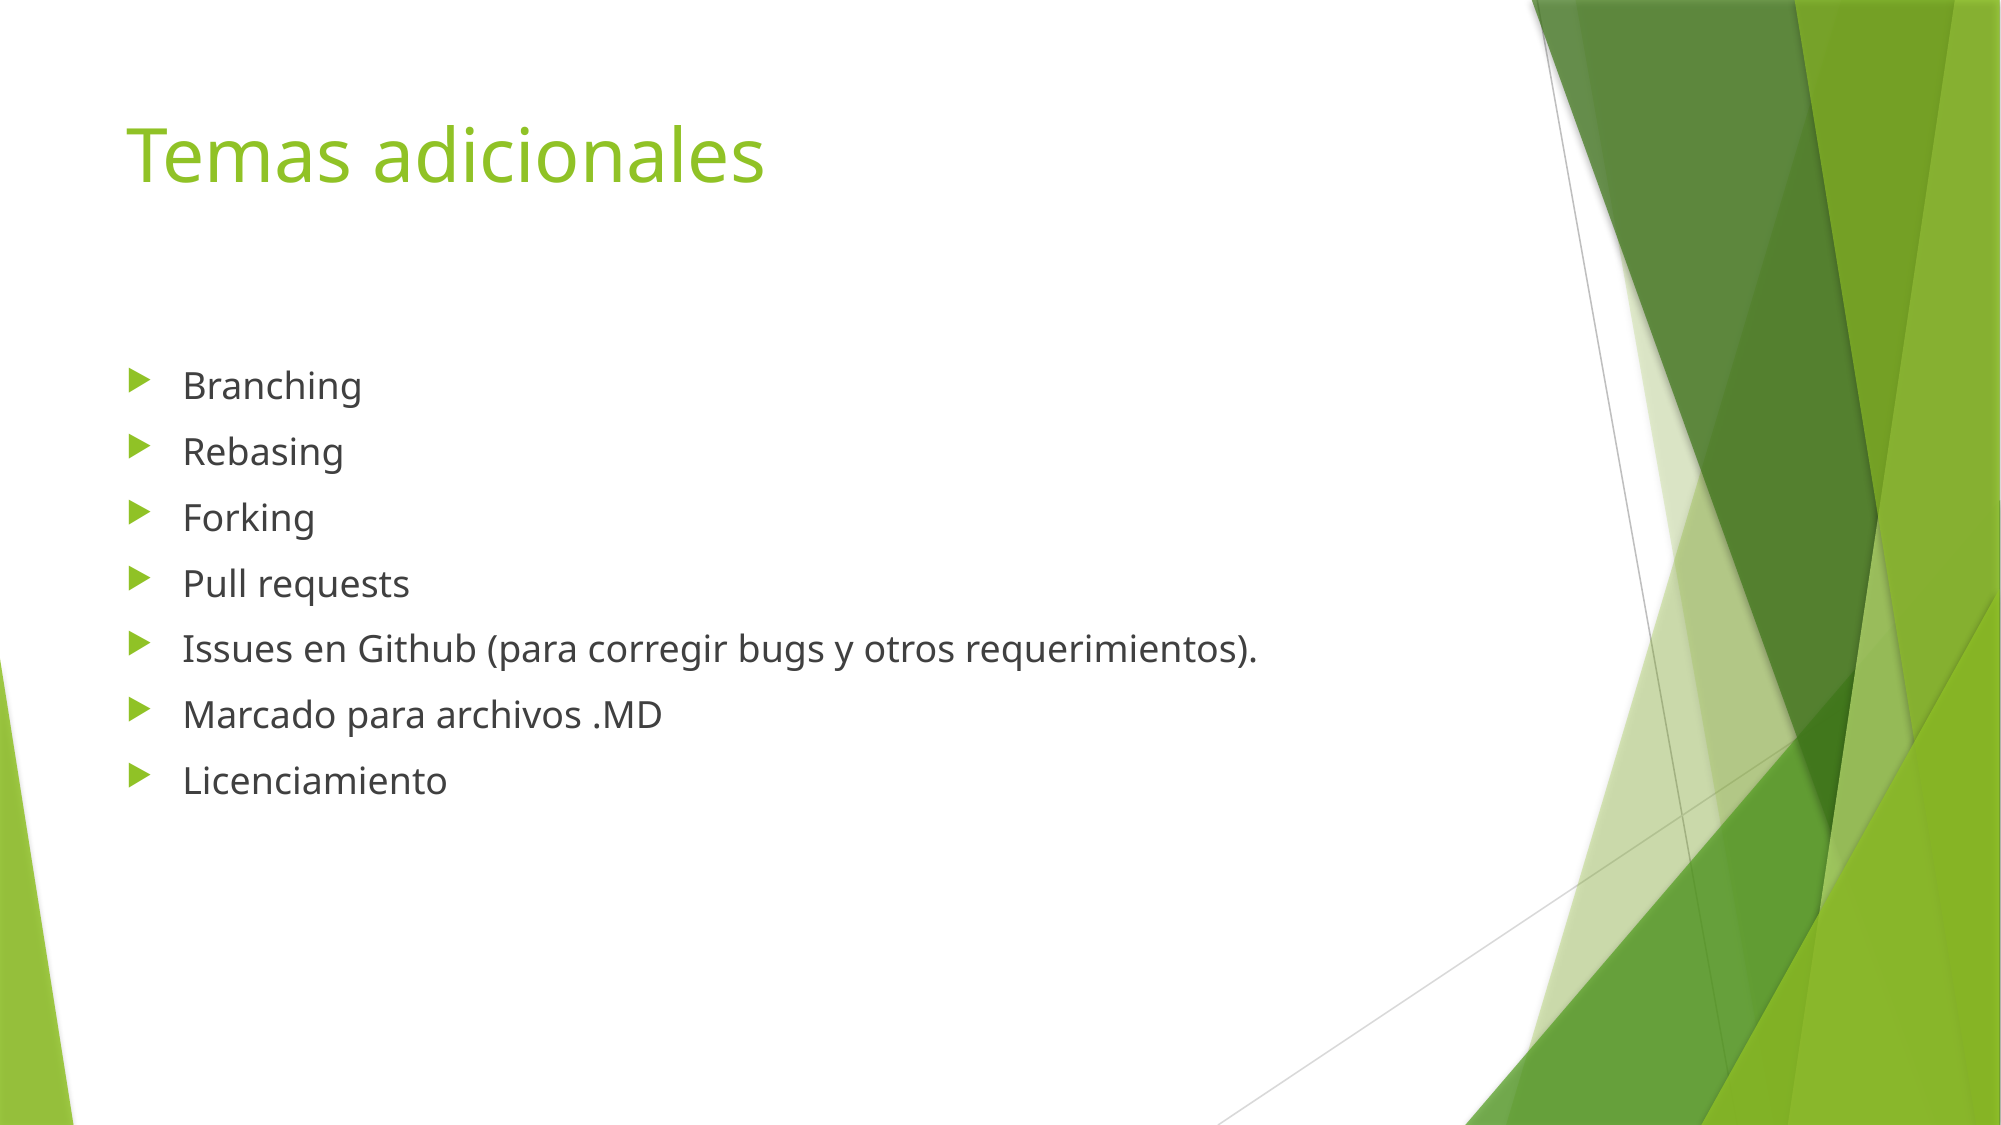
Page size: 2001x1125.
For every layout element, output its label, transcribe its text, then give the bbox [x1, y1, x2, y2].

list Branching Rebasing Forking Pull requests Issues en Github (para corregir bugs y otros requerimientos). Marcado para archivos .MD Licenciamiento [111, 354, 1522, 992]
title Temas adicionales [111, 99, 1522, 317]
